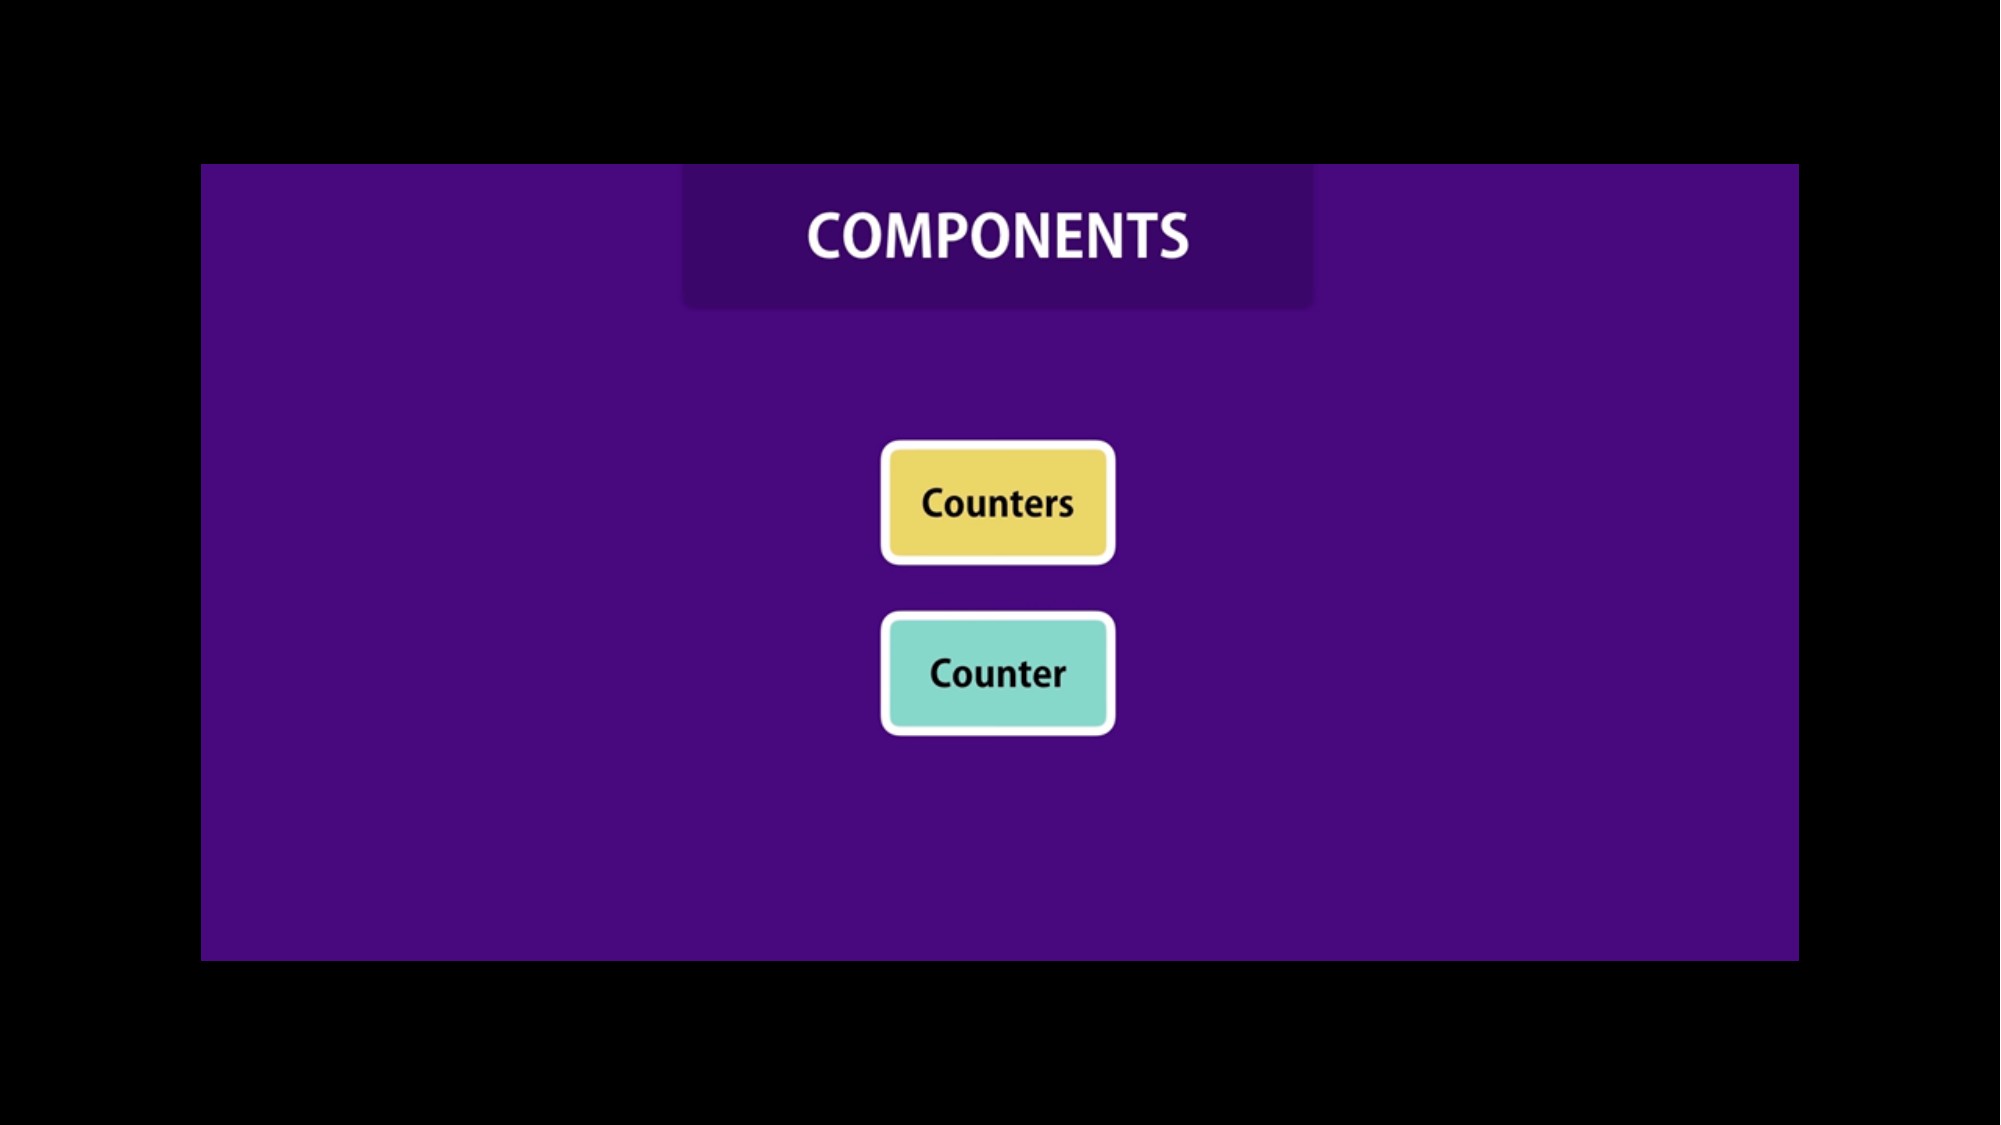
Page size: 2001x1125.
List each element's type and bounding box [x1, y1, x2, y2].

picture [201, 164, 1799, 961]
